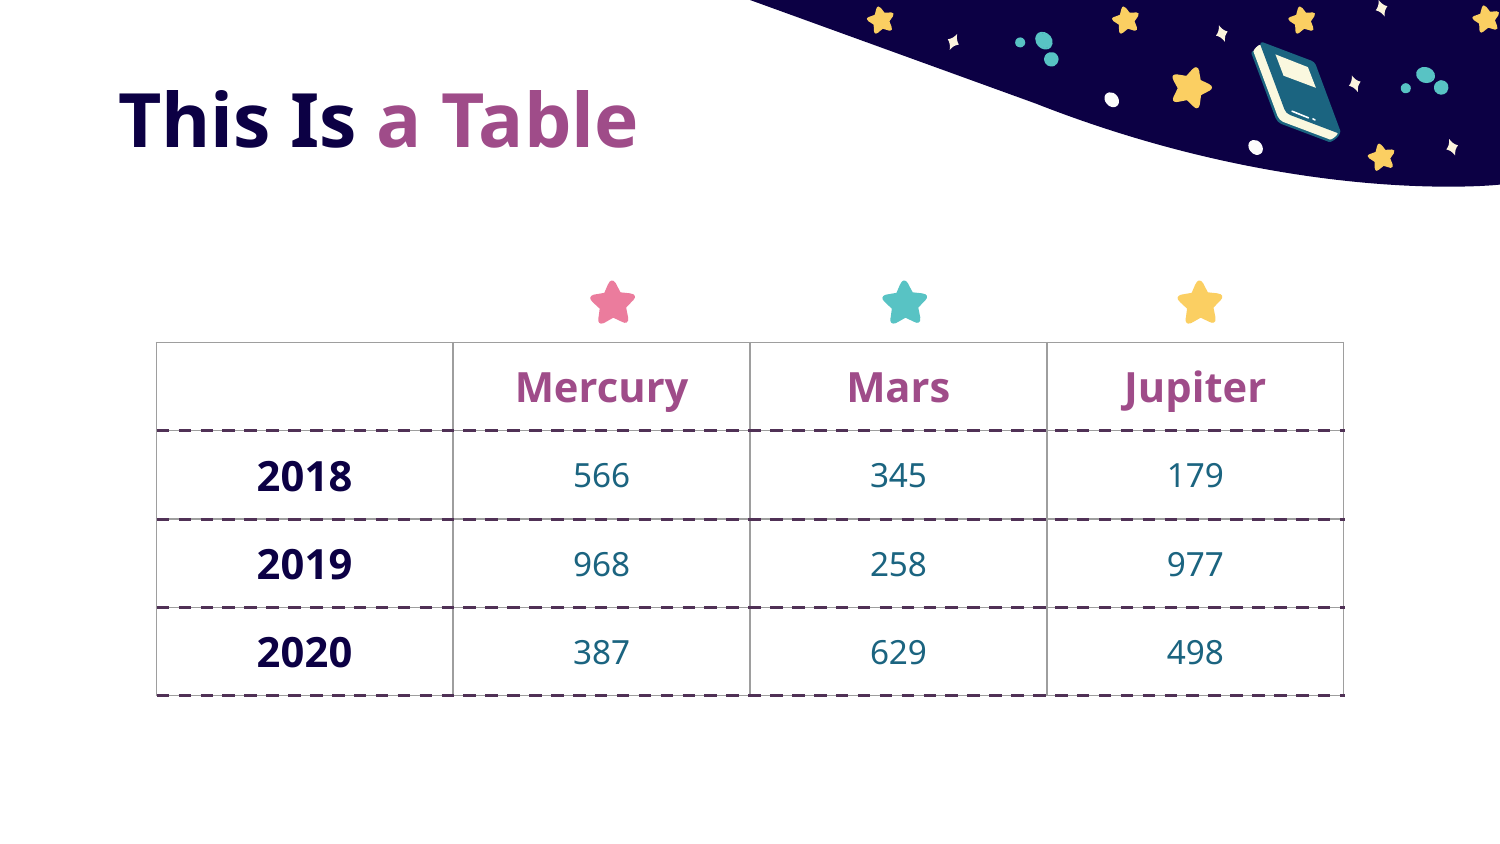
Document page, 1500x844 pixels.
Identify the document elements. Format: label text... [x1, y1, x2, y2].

text_box [882, 280, 927, 324]
table_cell 2020 [157, 614, 452, 695]
table_header [157, 343, 452, 429]
table_cell 968 [454, 528, 749, 606]
table_header Mercury [454, 343, 749, 429]
table_cell 566 [454, 438, 749, 518]
table_cell 387 [454, 615, 749, 695]
table_cell 2019 [157, 527, 452, 606]
table_cell 258 [751, 528, 1046, 606]
table_cell 2018 [157, 437, 452, 518]
table_header Mars [751, 343, 1046, 429]
table_cell 977 [1048, 528, 1343, 606]
title This Is a Table [118, 72, 806, 167]
table_cell 629 [751, 615, 1046, 695]
table_cell 345 [751, 438, 1046, 518]
table_cell 179 [1048, 438, 1343, 518]
table_cell 498 [1048, 614, 1343, 695]
table_header Jupiter [1048, 343, 1343, 429]
text_box [590, 280, 635, 324]
text_box [1177, 280, 1223, 324]
